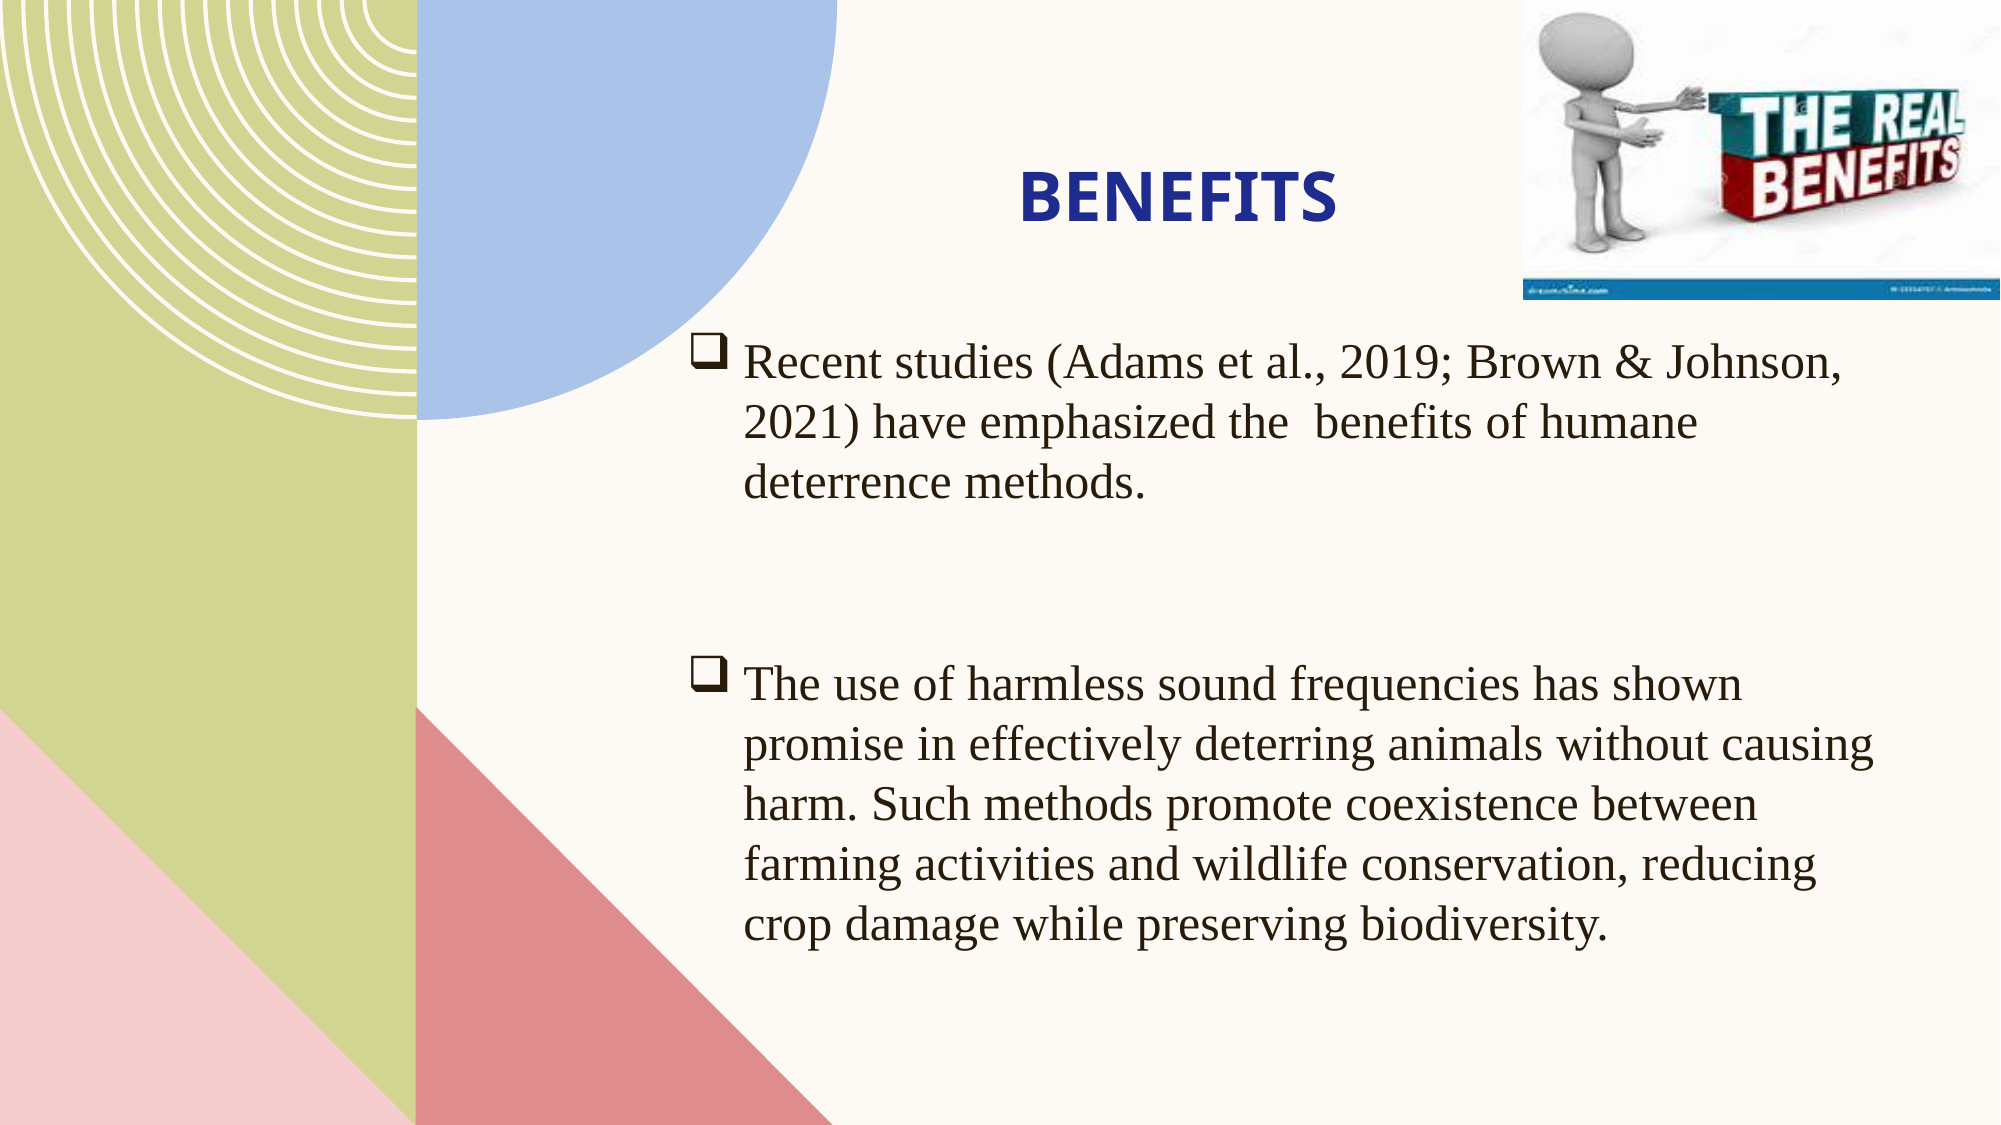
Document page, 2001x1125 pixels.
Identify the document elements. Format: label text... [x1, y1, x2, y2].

list Recent studies (Adams et al., 2019; Brown & Johnson, 2021) have emphasized the benefits of humane deterrence methods. The use of harmless sound frequencies has shown promise in effectively deterring animals without causing harm. Such methods promote coexistence between farming activities and wildlife conservation, reducing crop damage while preserving biodiversity. [686, 327, 1913, 1020]
picture [1523, 0, 2000, 301]
title benefits [1017, 115, 1523, 236]
